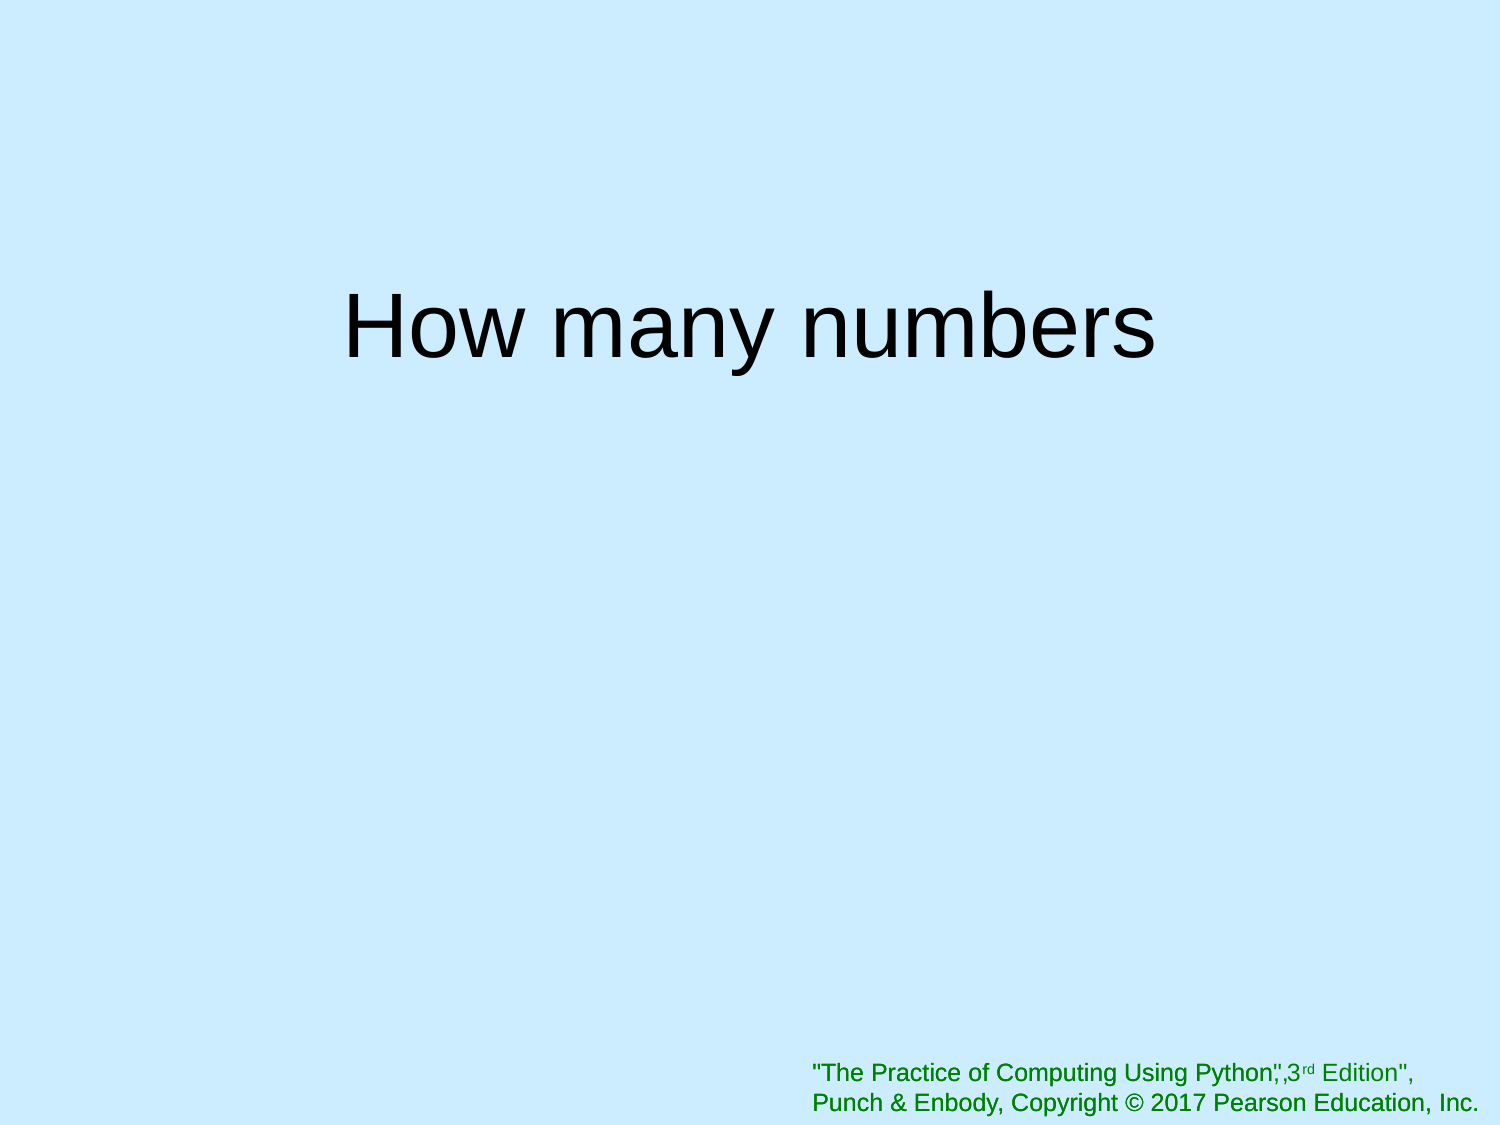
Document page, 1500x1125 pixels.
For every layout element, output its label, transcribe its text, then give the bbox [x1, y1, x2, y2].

title How many numbers [112, 200, 1388, 442]
